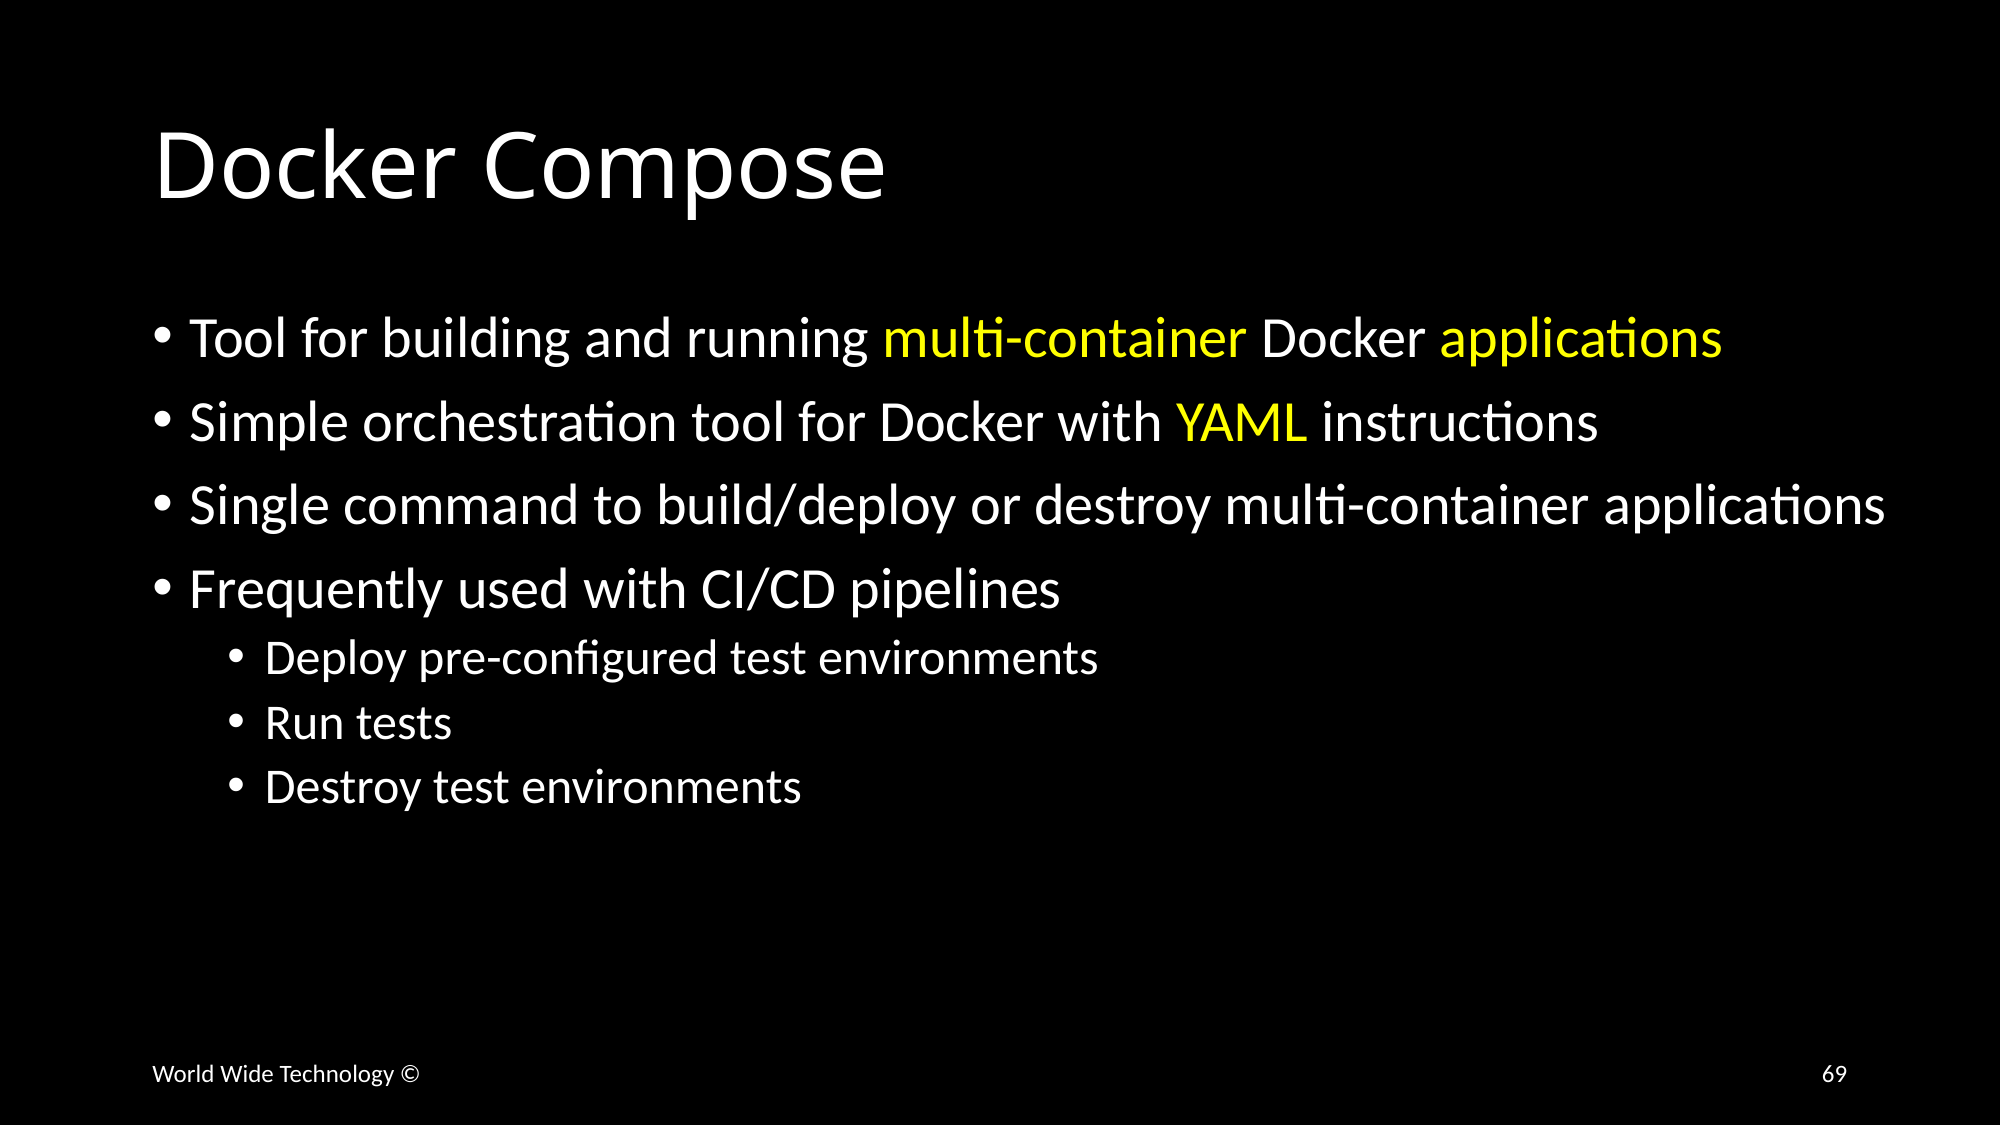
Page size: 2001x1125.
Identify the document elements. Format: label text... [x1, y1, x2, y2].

list Tool for building and running multi-container Docker applications Simple orchestration tool for Docker with YAML instructions Single command to build/deploy or destroy multi-container applications Frequently used with CI/CD pipelines Deploy pre-configured test environments Run tests Destroy test environments [137, 299, 1927, 1014]
slide_number World Wide Technology © [137, 1042, 588, 1103]
slide_number 69 [1412, 1042, 1863, 1103]
title Docker Compose [137, 59, 1863, 278]
